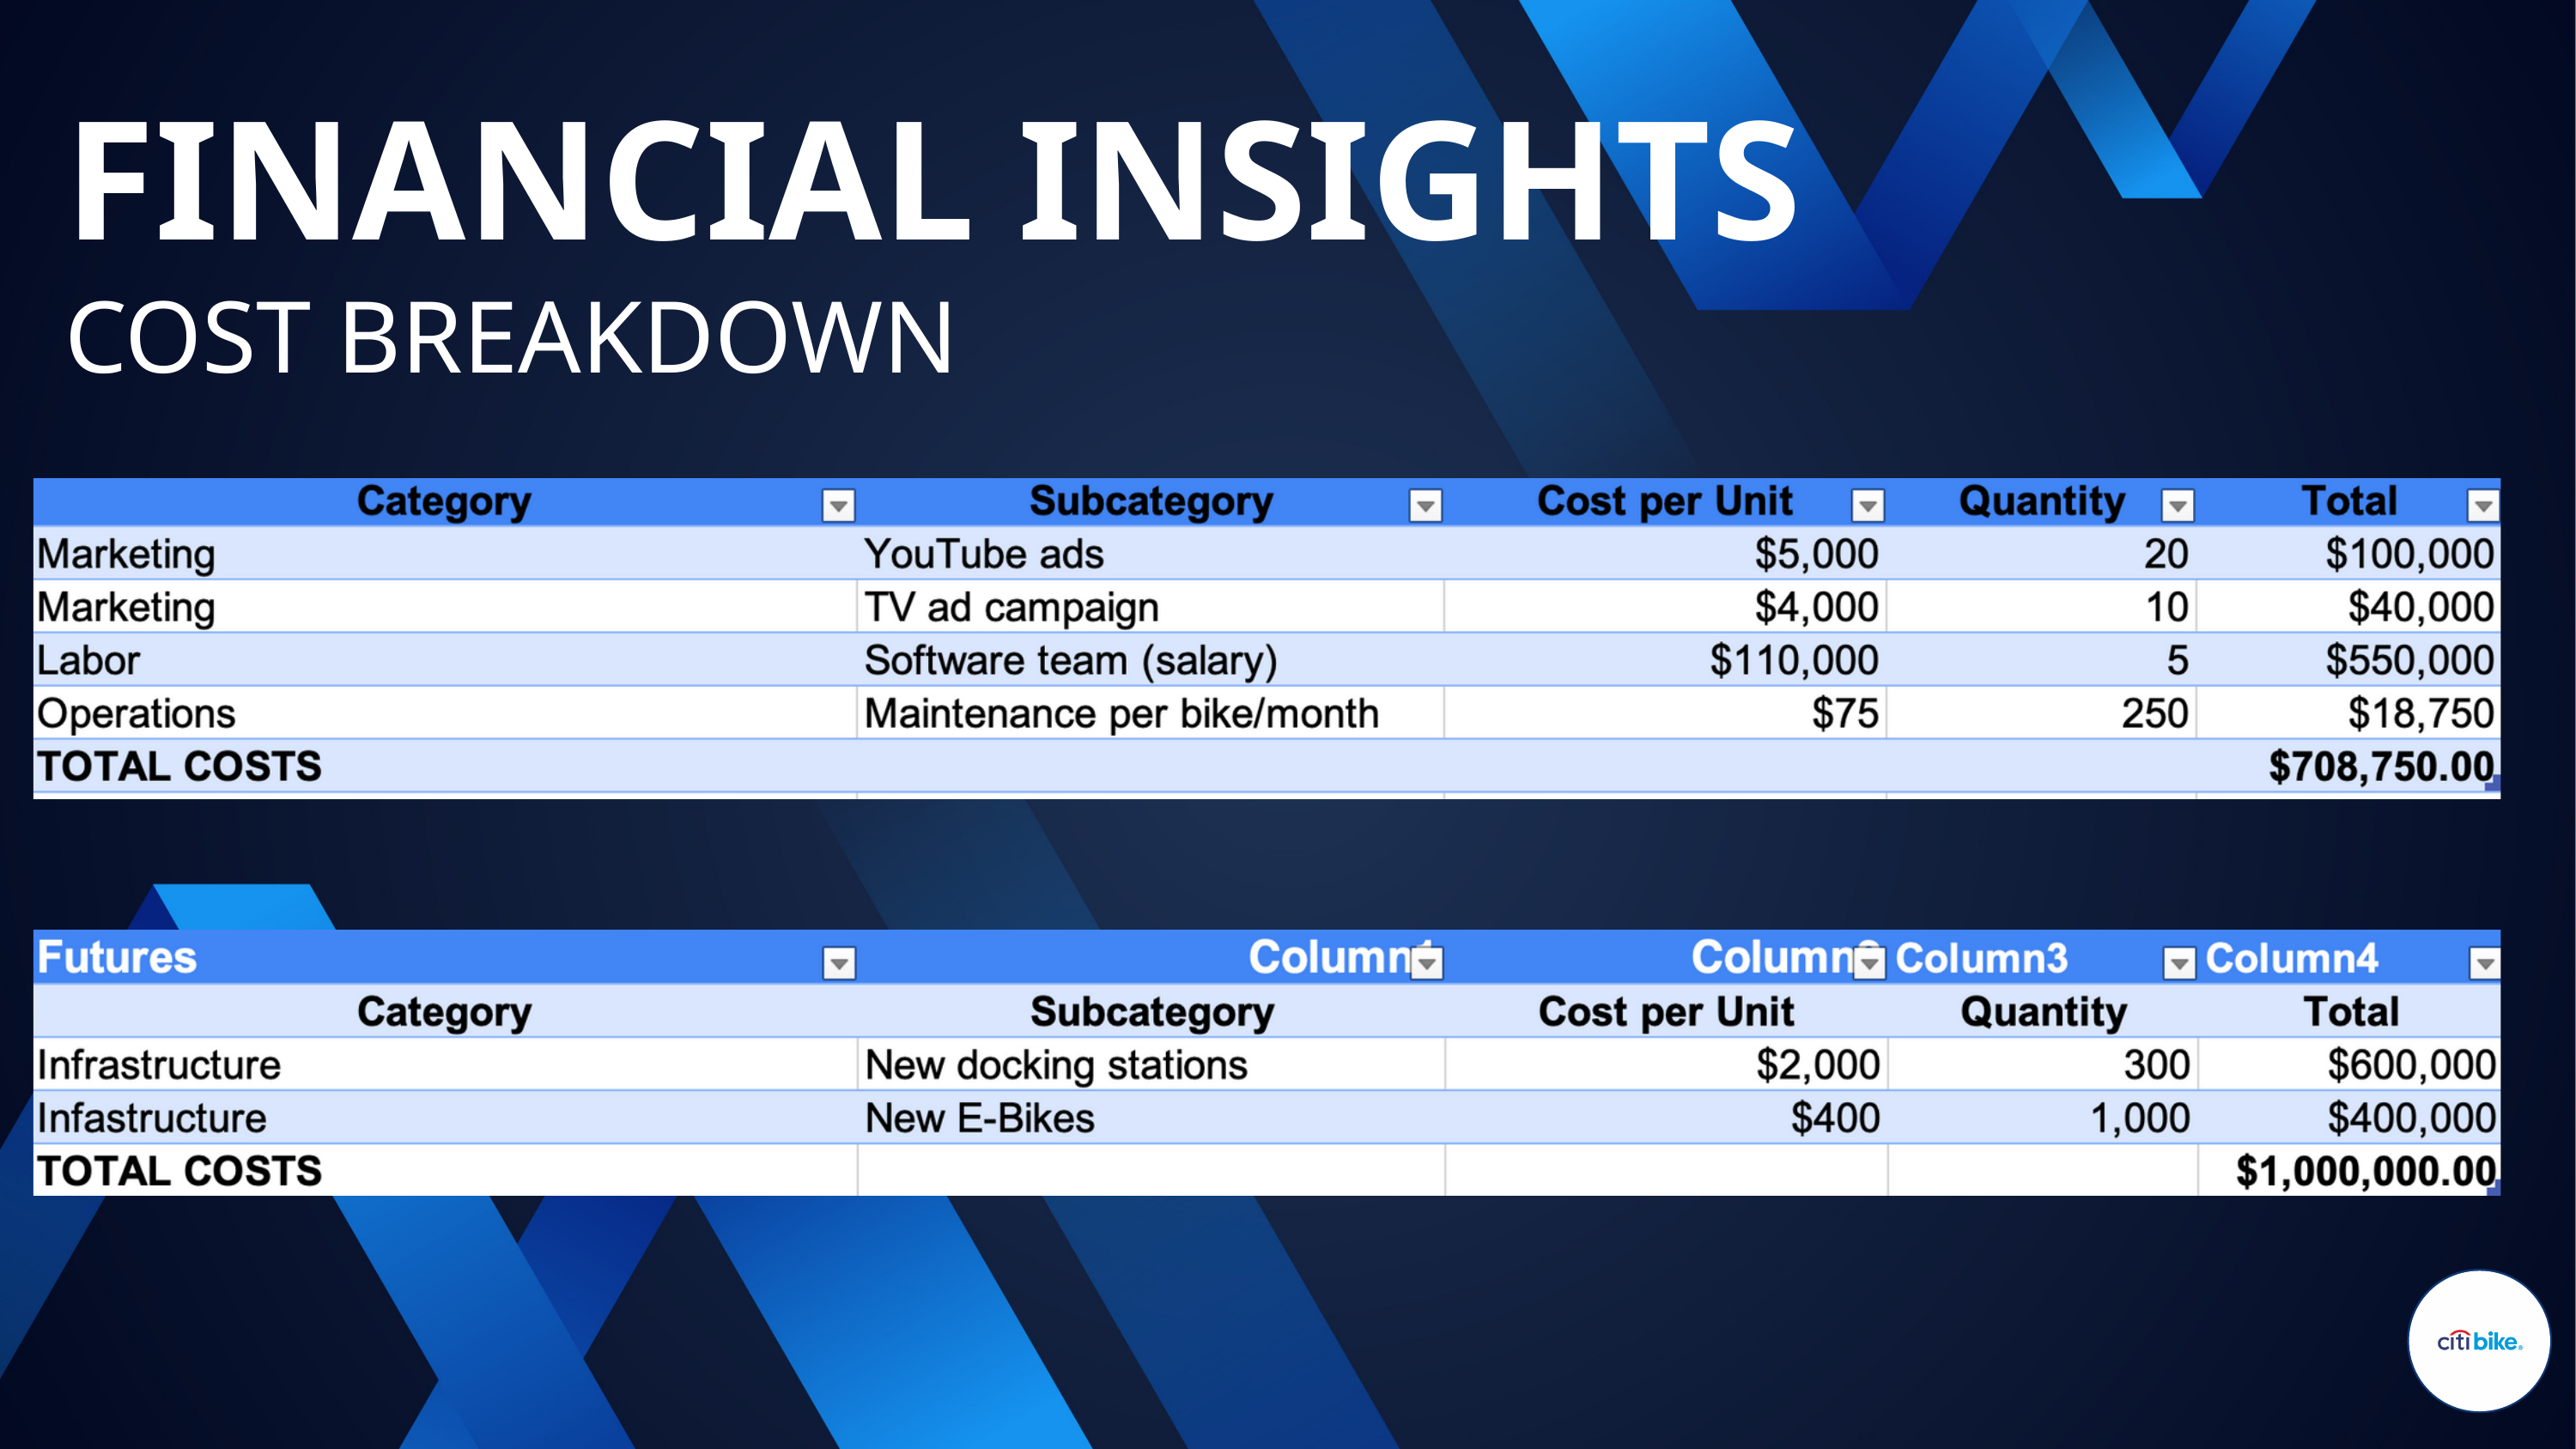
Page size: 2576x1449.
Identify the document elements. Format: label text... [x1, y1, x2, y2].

text_box COST BREAKDOWN [64, 253, 1339, 393]
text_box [2407, 1268, 2553, 1414]
text_box [33, 930, 2501, 1196]
text_box FINANCIAL INSIGHTS [64, 42, 2081, 274]
text_box [0, 0, 2576, 1449]
text_box [33, 478, 2501, 799]
